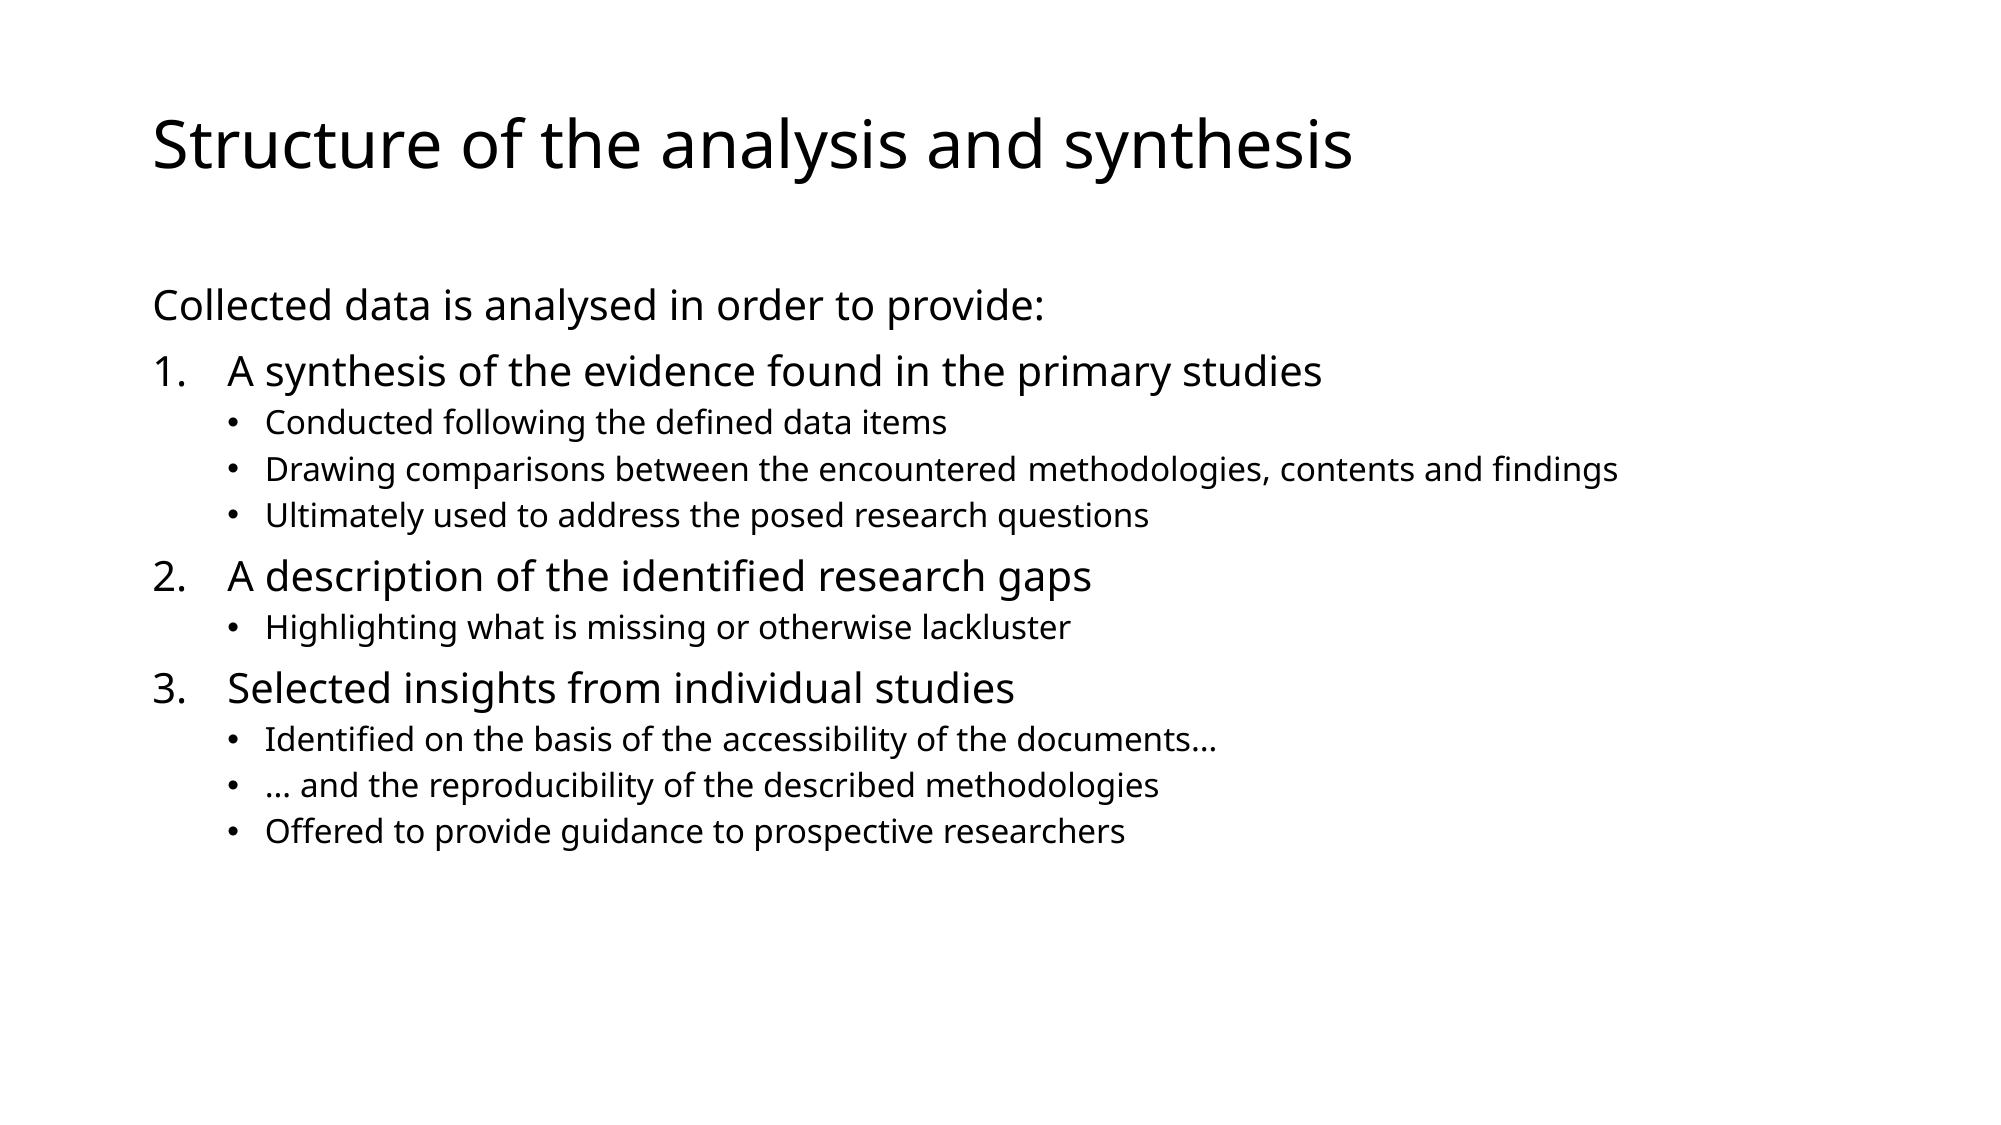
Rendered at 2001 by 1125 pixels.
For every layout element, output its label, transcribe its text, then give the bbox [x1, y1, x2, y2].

title Structure of the analysis and synthesis [137, 88, 1863, 206]
list Collected data is analysed in order to provide: A synthesis of the evidence found in the primary studies Conducted following the defined data items Drawing comparisons between the encountered methodologies, contents and findings Ultimately used to address the posed research questions A description of the identified research gaps Highlighting what is missing or otherwise lackluster Selected insights from individual studies Identified on the basis of the accessibility of the documents… … and the reproducibility of the described methodologies Offered to provide guidance to prospective researchers [137, 277, 1914, 1057]
